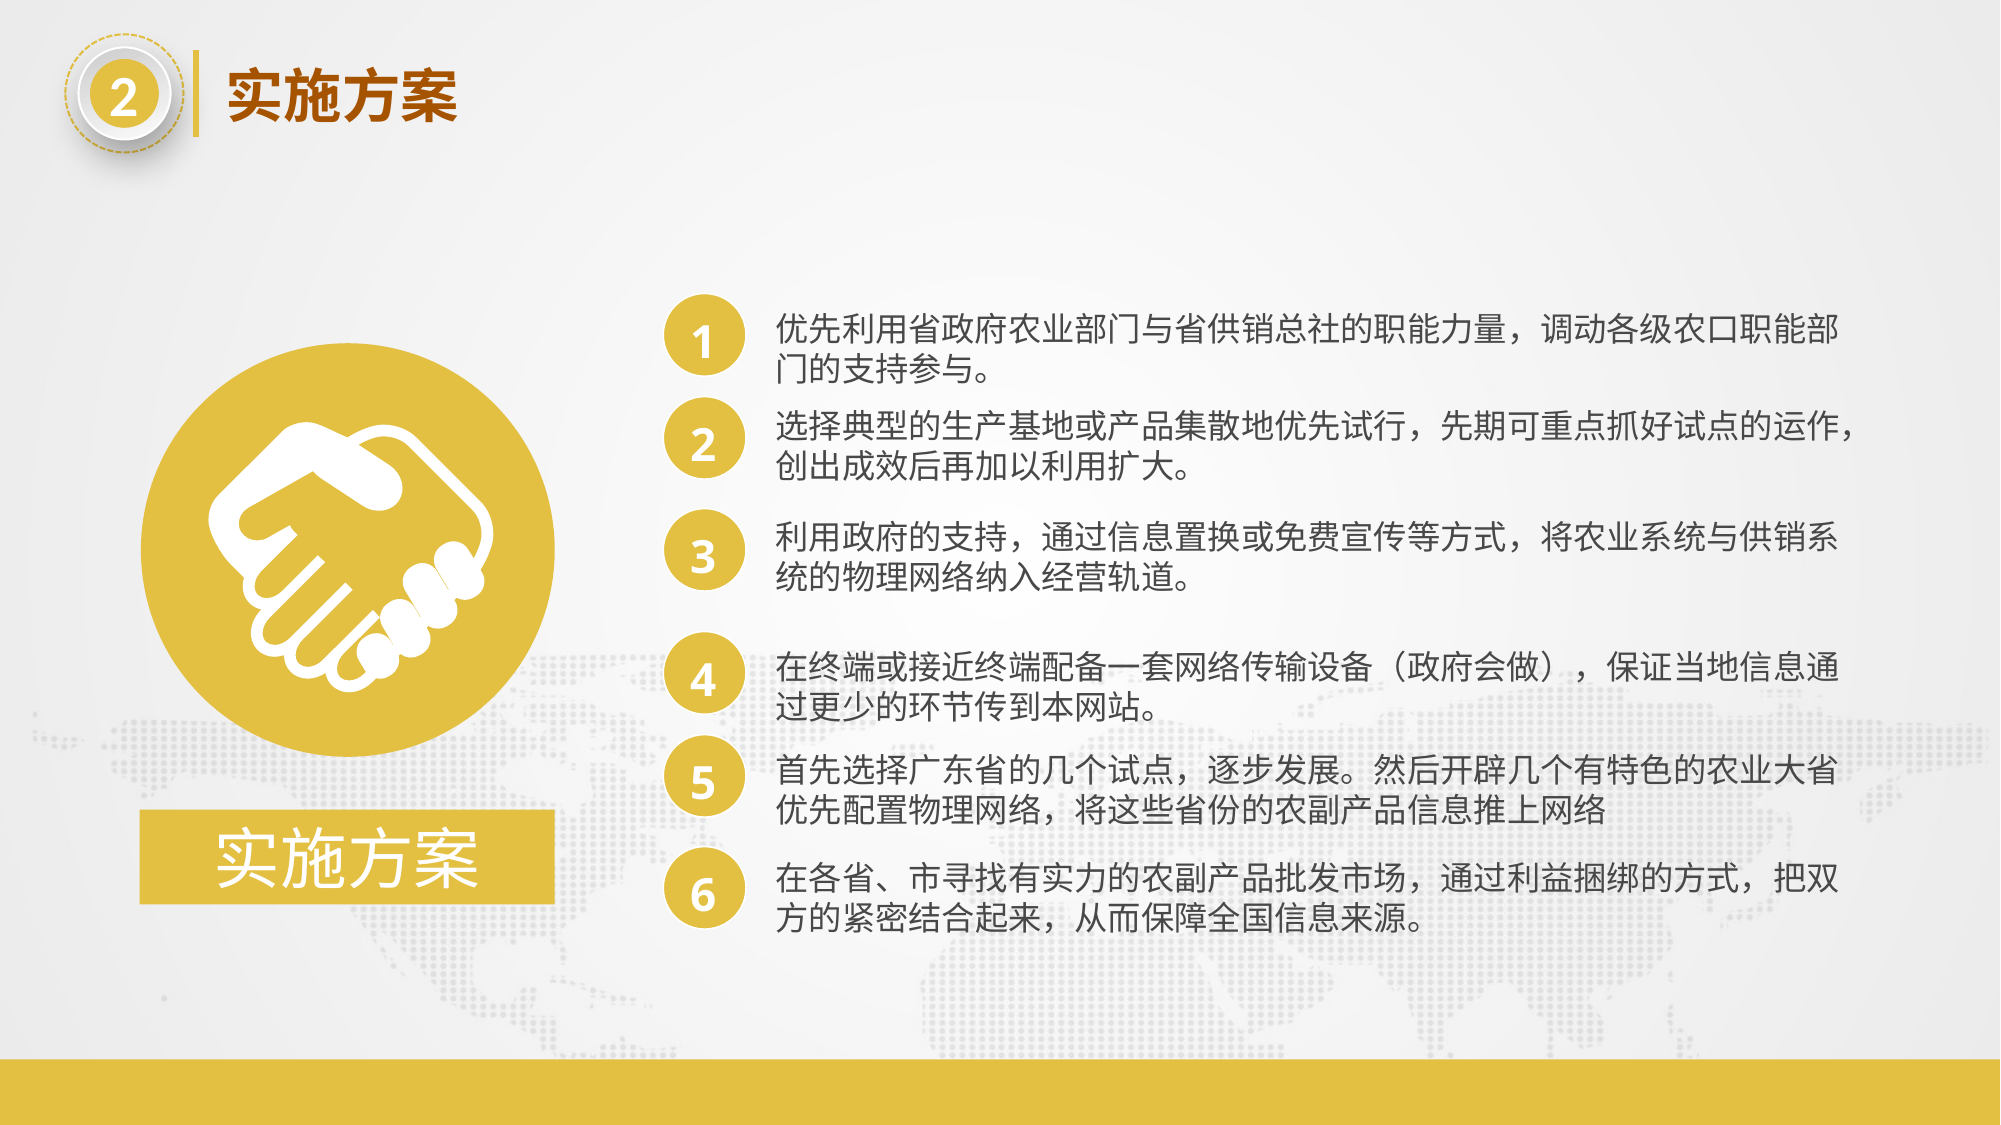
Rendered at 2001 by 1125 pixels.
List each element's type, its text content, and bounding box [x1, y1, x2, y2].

text_box 3 [663, 508, 747, 592]
text_box 选择典型的生产基地或产品集散地优先试行，先期可重点抓好试点的运作，创出成效后再加以利用扩大。 [760, 397, 1883, 493]
text_box 实施方案 [139, 809, 555, 905]
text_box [140, 343, 555, 757]
text_box 2 [663, 396, 747, 480]
text_box 在终端或接近终端配备一套网络传输设备（政府会做），保证当地信息通过更少的环节传到本网站。 [760, 638, 1883, 734]
text_box 4 [663, 631, 747, 715]
text_box 1 [663, 293, 747, 377]
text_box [65, 34, 475, 153]
picture [0, 0, 2001, 1125]
text_box 优先利用省政府农业部门与省供销总社的职能力量，调动各级农口职能部门的支持参与。 [760, 300, 1883, 396]
text_box 5 [663, 734, 747, 818]
text_box 在各省、市寻找有实力的农副产品批发市场，通过利益捆绑的方式，把双方的紧密结合起来，从而保障全国信息来源。 [760, 849, 1883, 945]
text_box 6 [663, 846, 747, 930]
text_box 首先选择广东省的几个试点，逐步发展。然后开辟几个有特色的农业大省优先配置物理网络，将这些省份的农副产品信息推上网络 [760, 741, 1883, 837]
text_box 利用政府的支持，通过信息置换或免费宣传等方式，将农业系统与供销系统的物理网络纳入经营轨道。 [760, 508, 1883, 604]
text_box [0, 1058, 2000, 1125]
